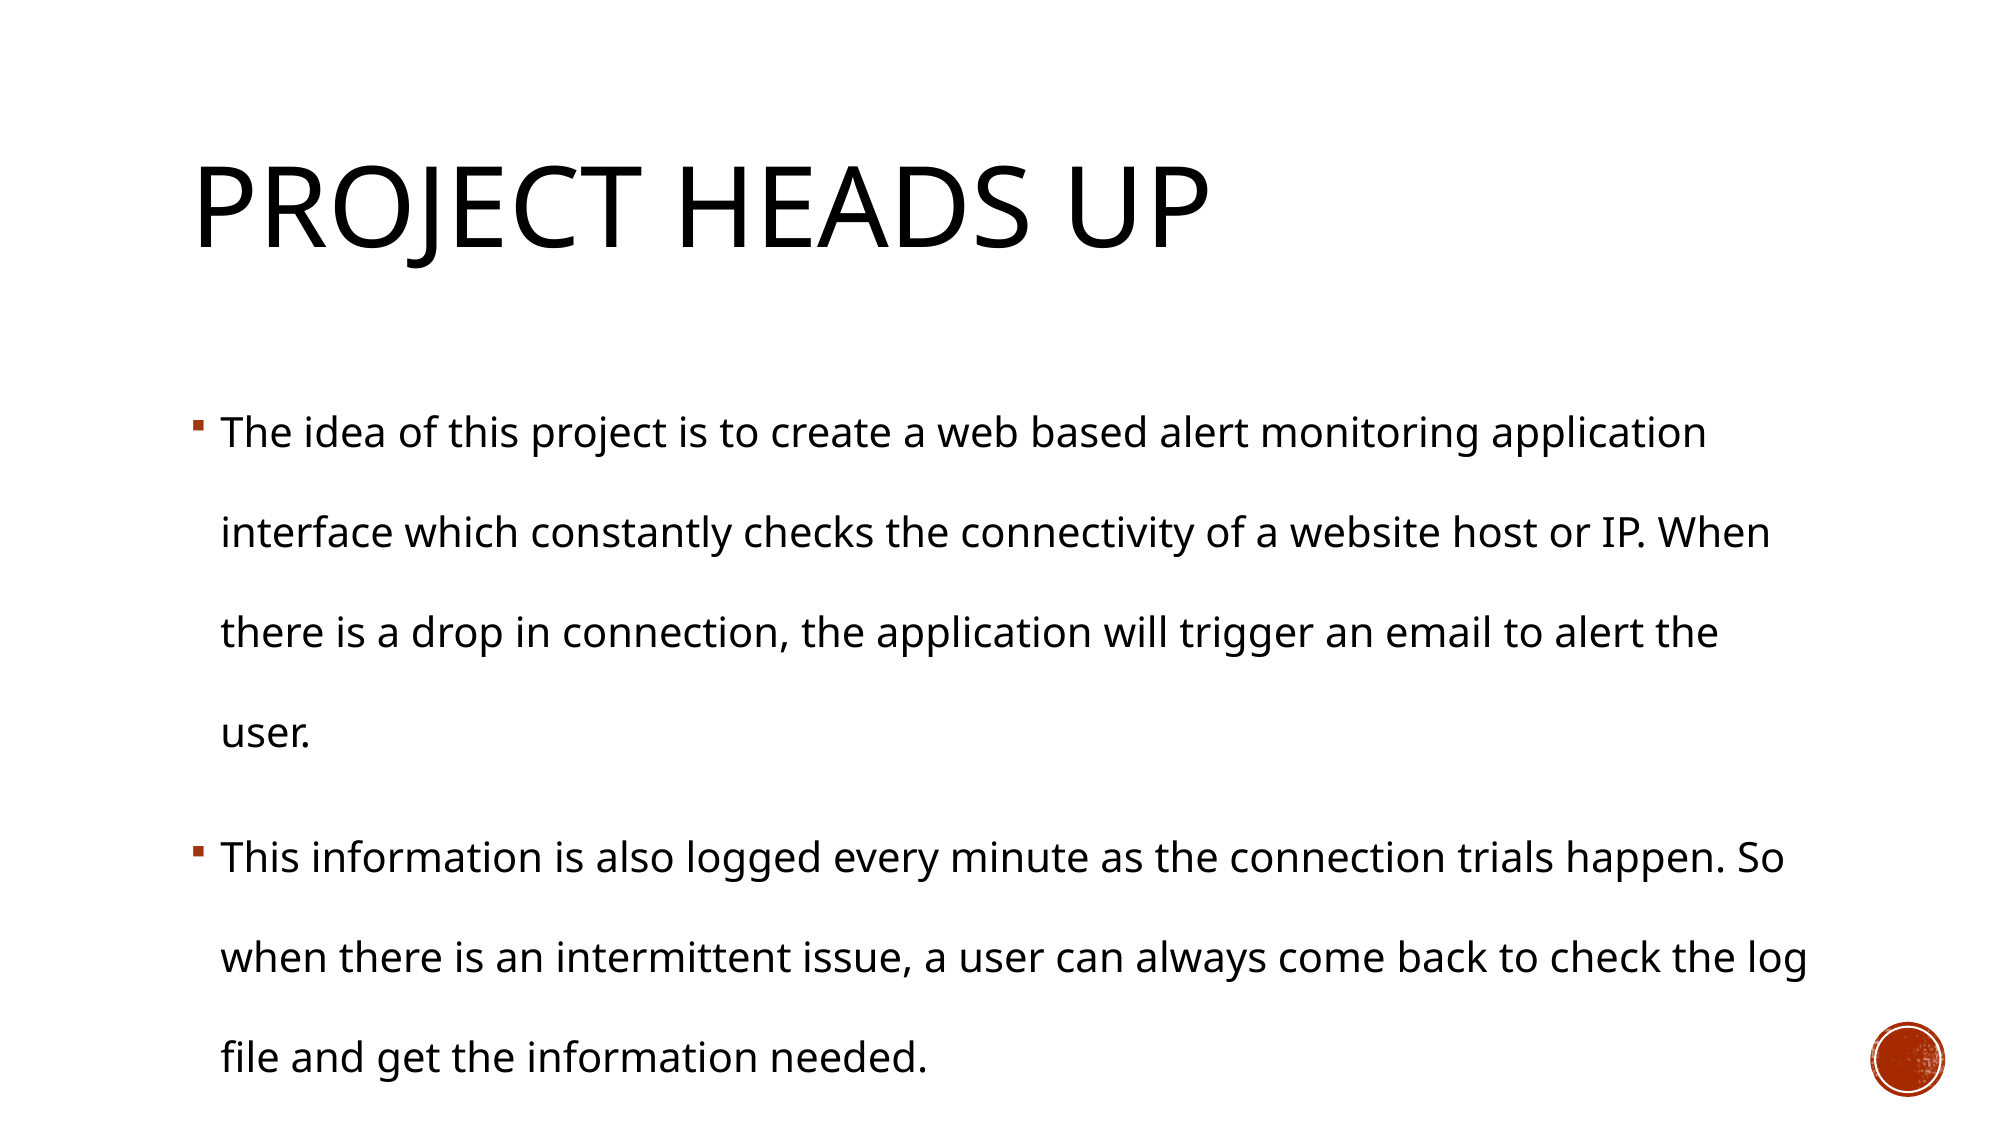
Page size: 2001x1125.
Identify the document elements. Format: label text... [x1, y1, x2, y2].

list The idea of this project is to create a web based alert monitoring application interface which constantly checks the connectivity of a website host or IP. When there is a drop in connection, the application will trigger an email to alert the user. This information is also logged every minute as the connection trials happen. So when there is an intermittent issue, a user can always come back to check the log file and get the information needed. [175, 348, 1826, 1013]
title Project heads up [175, 79, 1826, 344]
